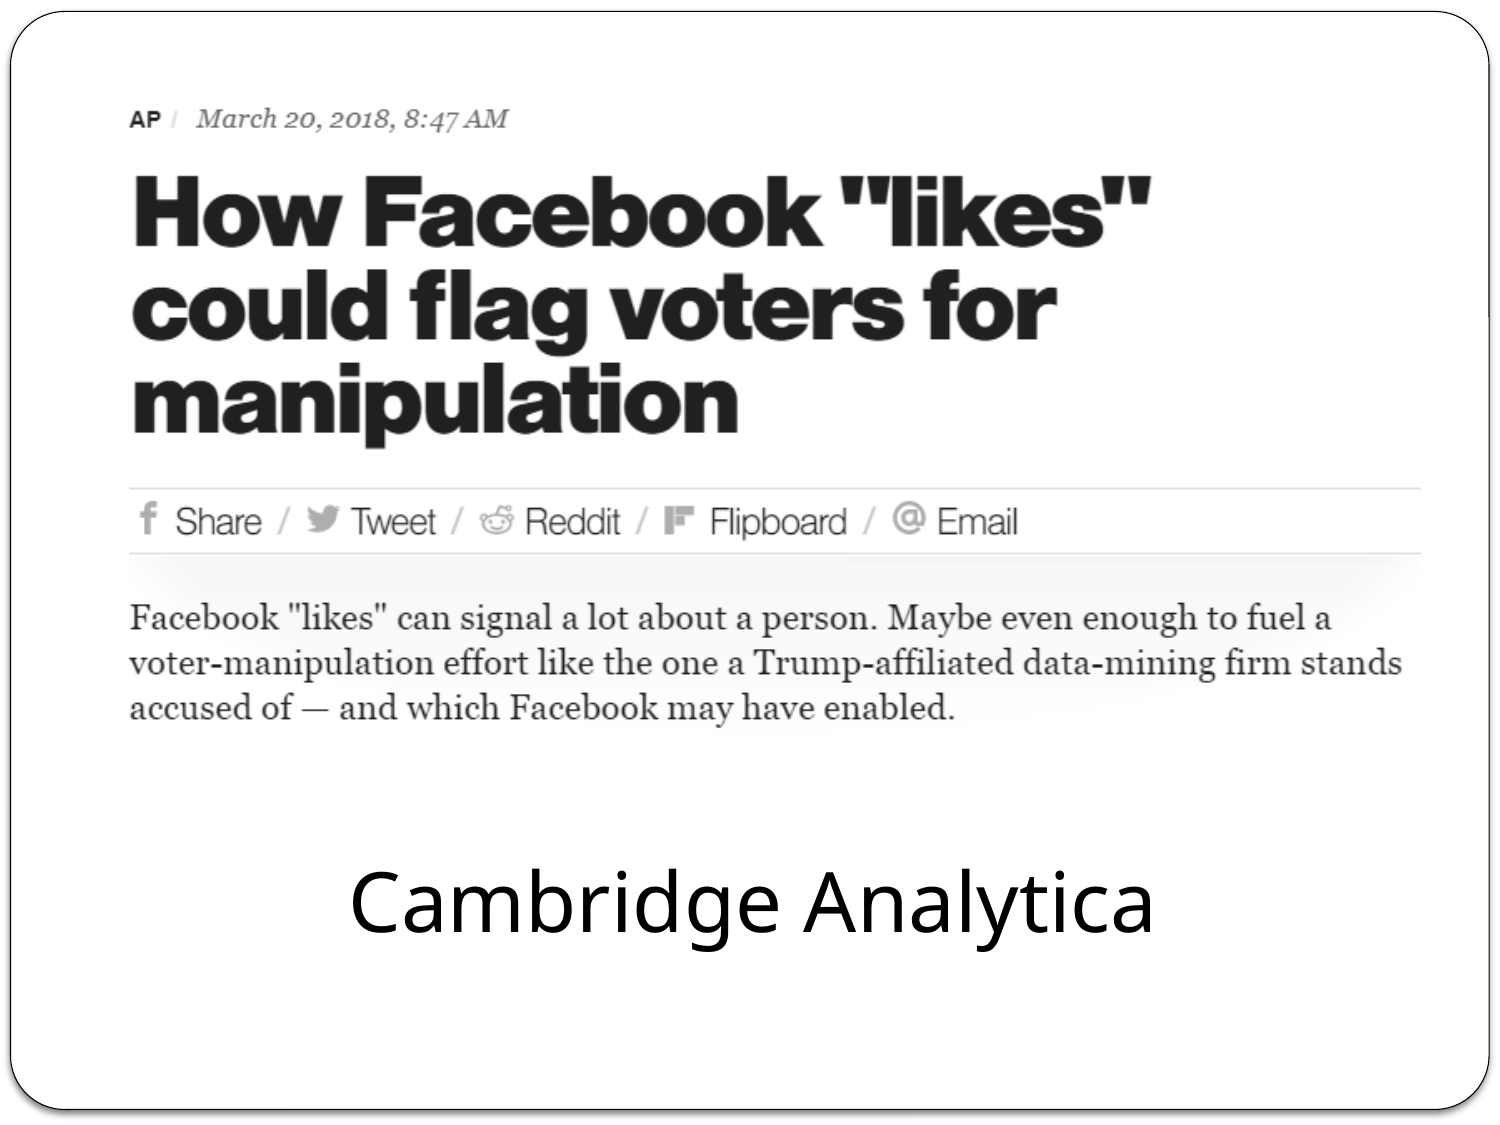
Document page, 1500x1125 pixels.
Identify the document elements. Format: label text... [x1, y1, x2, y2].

text_box Cambridge Analytica [333, 841, 1173, 957]
picture [73, 82, 1433, 748]
